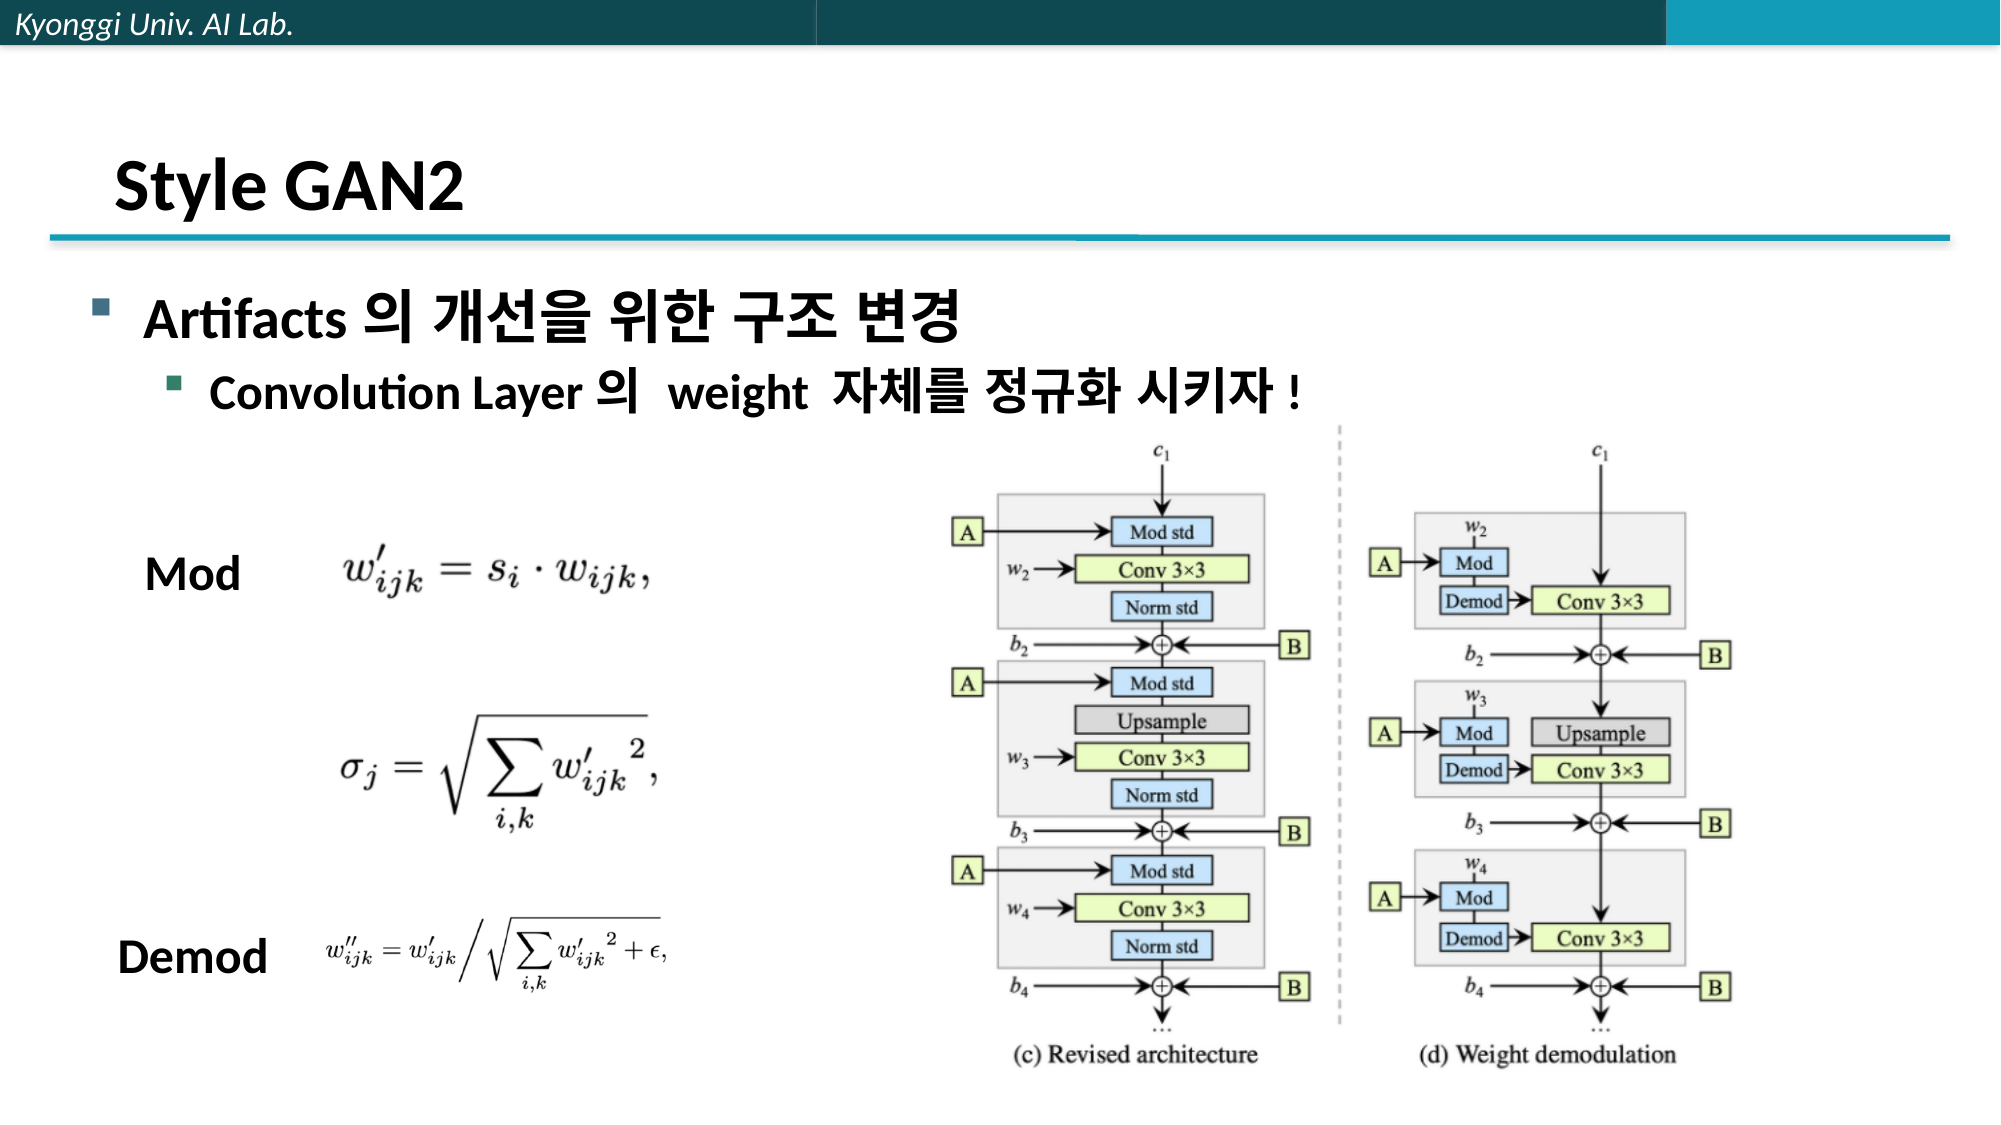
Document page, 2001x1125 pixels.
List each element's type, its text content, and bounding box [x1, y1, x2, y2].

text_box Mod [68, 533, 318, 609]
picture [303, 904, 673, 1004]
picture [326, 526, 658, 617]
title Style GAN2 [99, 45, 1900, 233]
text_box Demod [68, 916, 298, 991]
picture [326, 699, 670, 836]
picture [941, 422, 1744, 1081]
list Artifacts의 개선을 위한 구조 변경 Convolution Layer의 weight 자체를 정규화 시키자! [72, 272, 1886, 1085]
